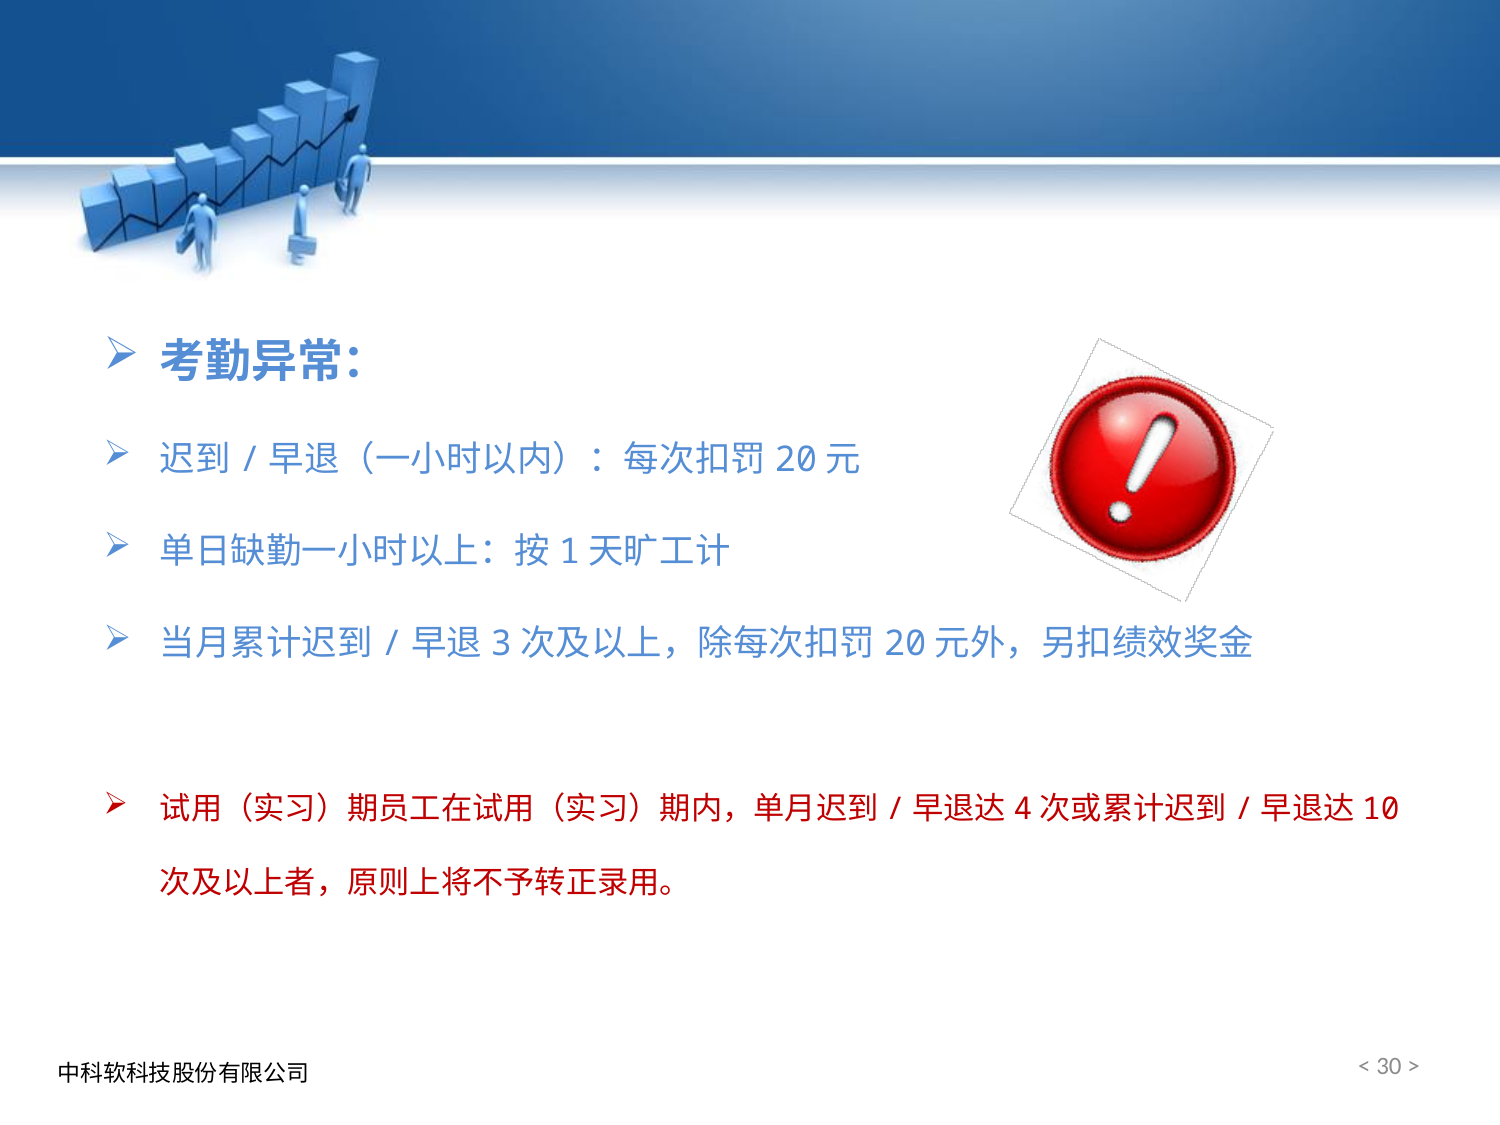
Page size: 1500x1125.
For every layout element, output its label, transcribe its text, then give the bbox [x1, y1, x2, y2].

list 考勤异常： 迟到/早退（一小时以内）：每次扣罚20元 单日缺勤一小时以上：按1天旷工计 当月累计迟到/早退3次及以上，除每次扣罚20元外，另扣绩效奖金 试用（实习）期员工在试用（实习）期内，单月迟到/早退达4次或累计迟到/早退达10次及以上者，原则上将不予转正录用。 [88, 219, 1439, 963]
picture [0, 0, 1500, 1125]
